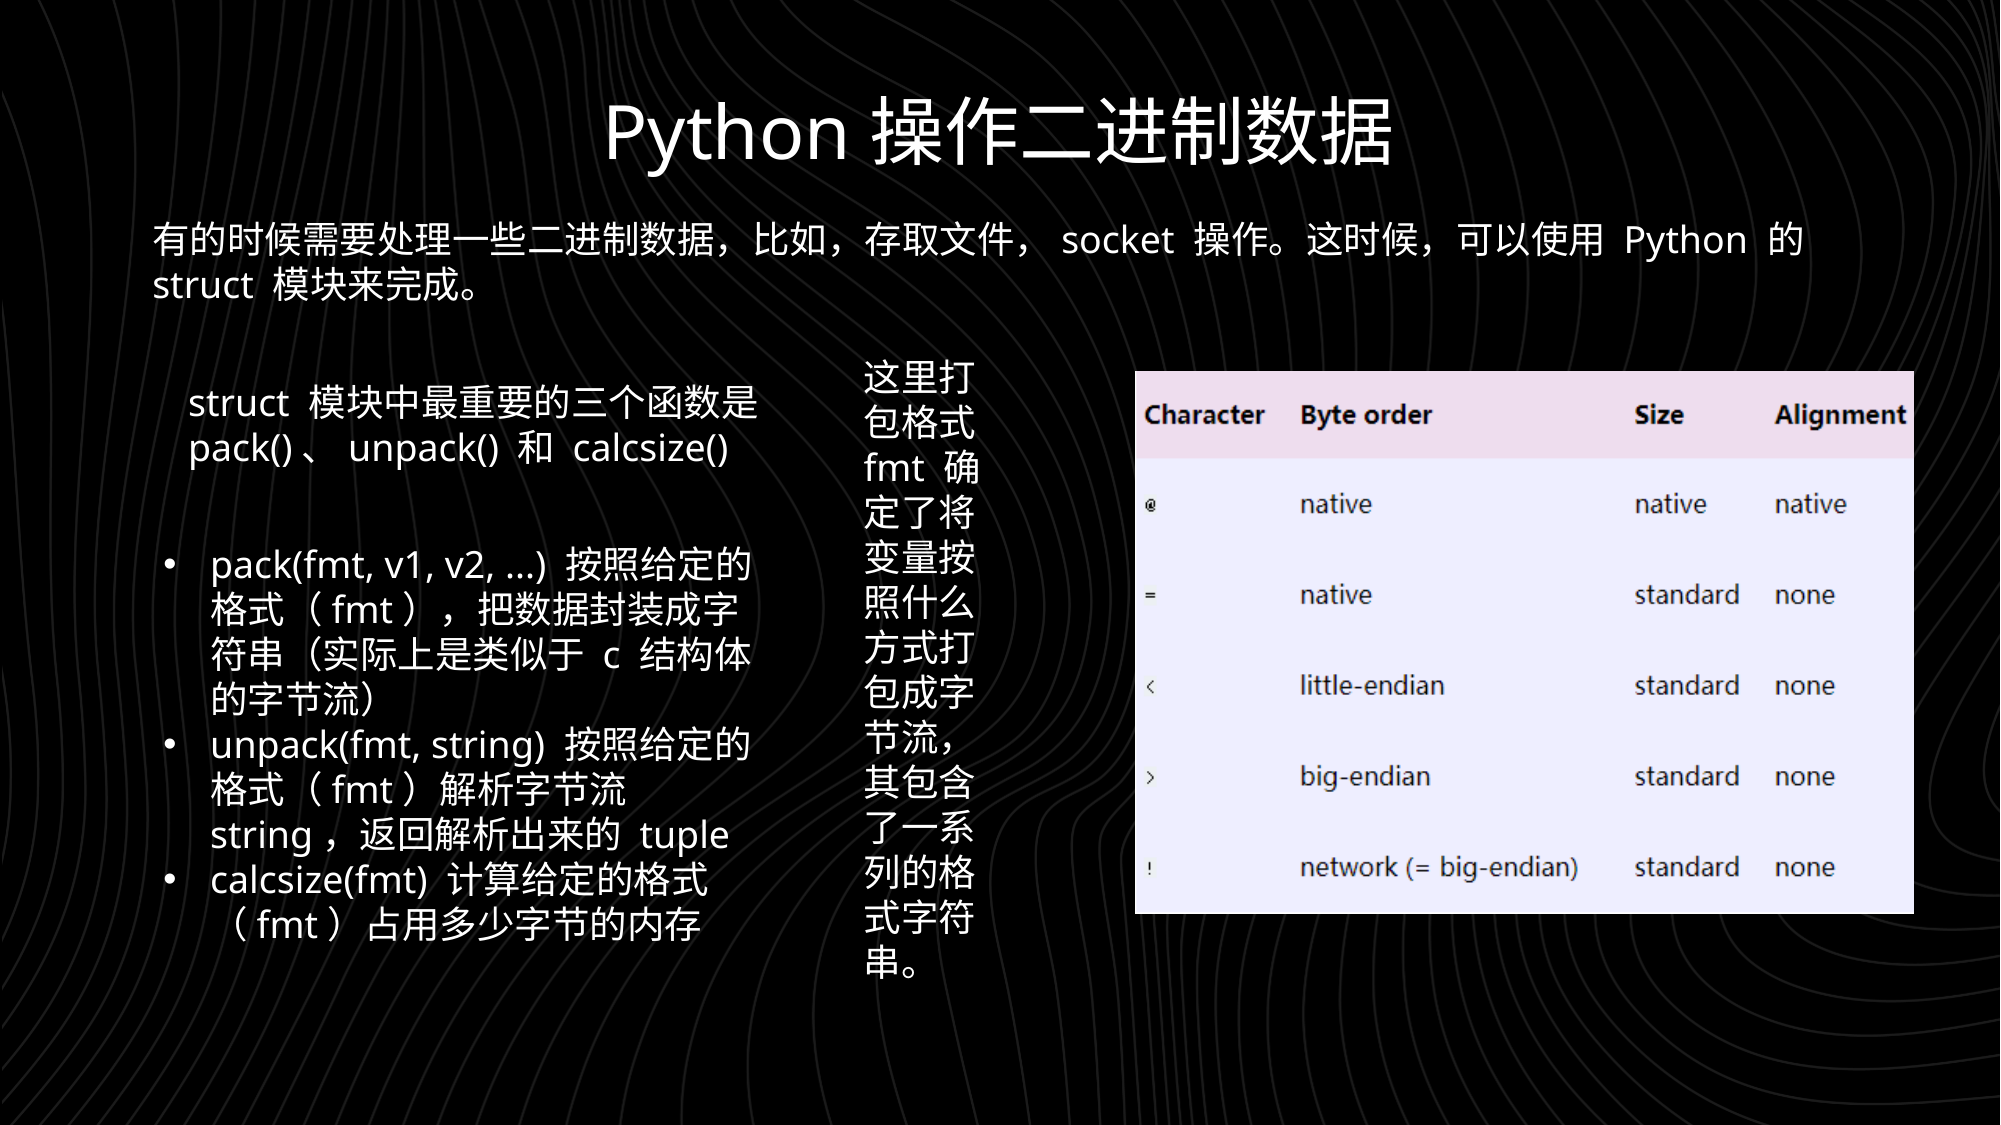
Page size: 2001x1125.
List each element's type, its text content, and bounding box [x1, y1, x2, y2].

picture [1135, 371, 1914, 914]
text_box 这里打包格式 fmt 确定了将变量按照什么方式打包成字节流，其包含了一系列的格式字符串。 [848, 346, 1017, 992]
text_box 有的时候需要处理一些二进制数据，比如，存取文件，socket 操作。这时候，可以使用 Python 的struct 模块来完成。 [137, 209, 1895, 314]
text_box struct 模块中最重要的三个函数是 pack()、unpack() 和 calcsize() [173, 371, 833, 477]
text_box pack(fmt, v1, v2, ...) 按照给定的格式（fmt），把数据封装成字符串（实际上是类似于 c 结构体的字节流） unpack(fmt, string) 按照给定的格式（fmt）解析字节流 string，返回解析出来的 tuple calcsize(fmt) 计算给定的格式（fmt）占用多少字节的内存 [148, 533, 772, 954]
text_box Python操作二进制数据 [587, 77, 1413, 182]
